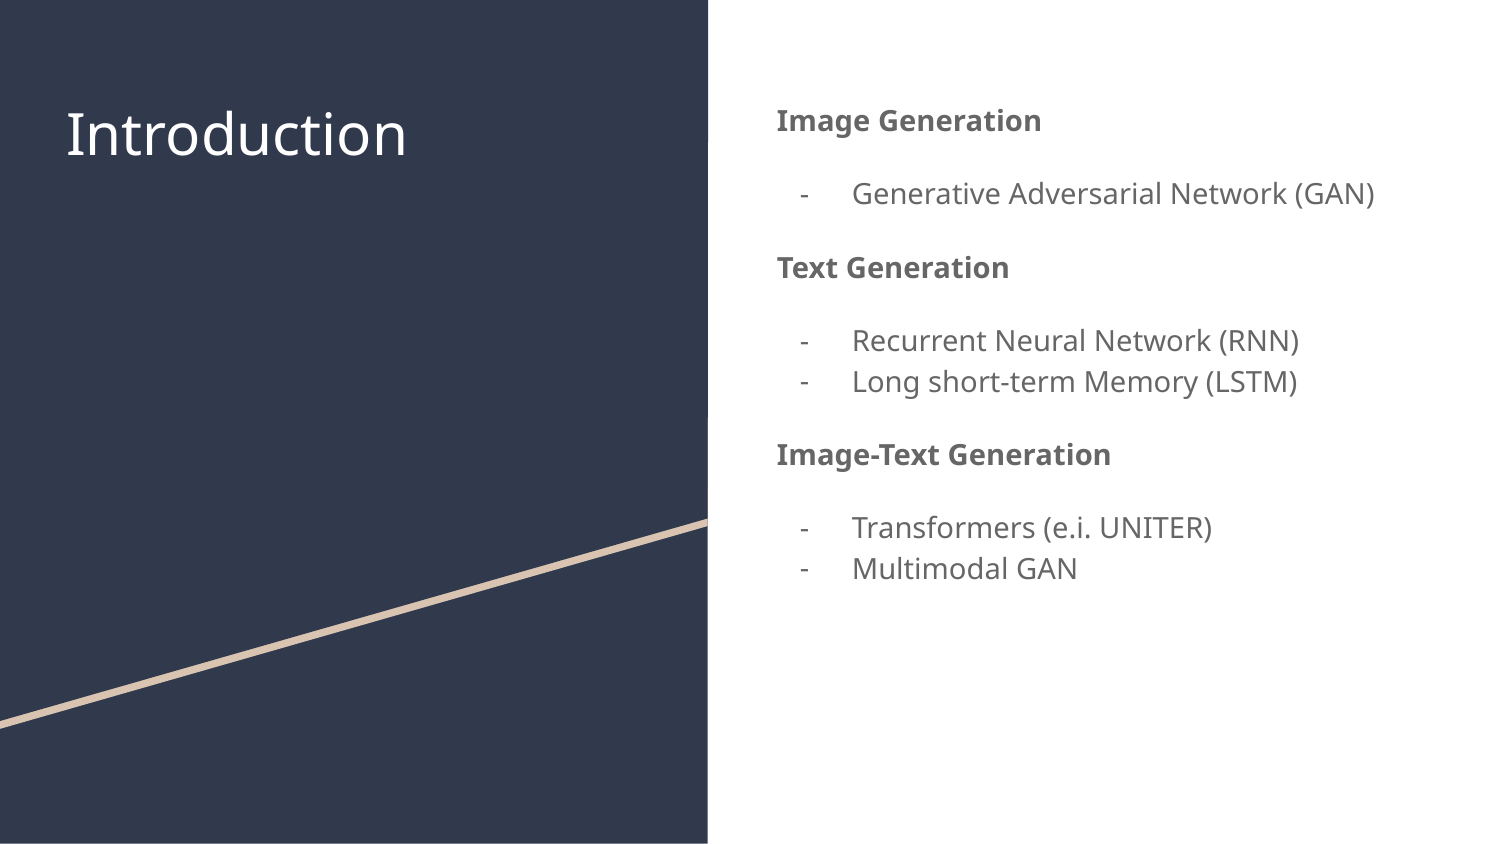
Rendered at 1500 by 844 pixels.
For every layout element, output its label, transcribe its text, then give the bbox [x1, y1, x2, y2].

title Introduction [51, 82, 660, 494]
list Image Generation Generative Adversarial Network (GAN) Text Generation Recurrent Neural Network (RNN) Long short-term Memory (LSTM) Image-Text Generation Transformers (e.i. UNITER) Multimodal GAN [761, 82, 1446, 755]
